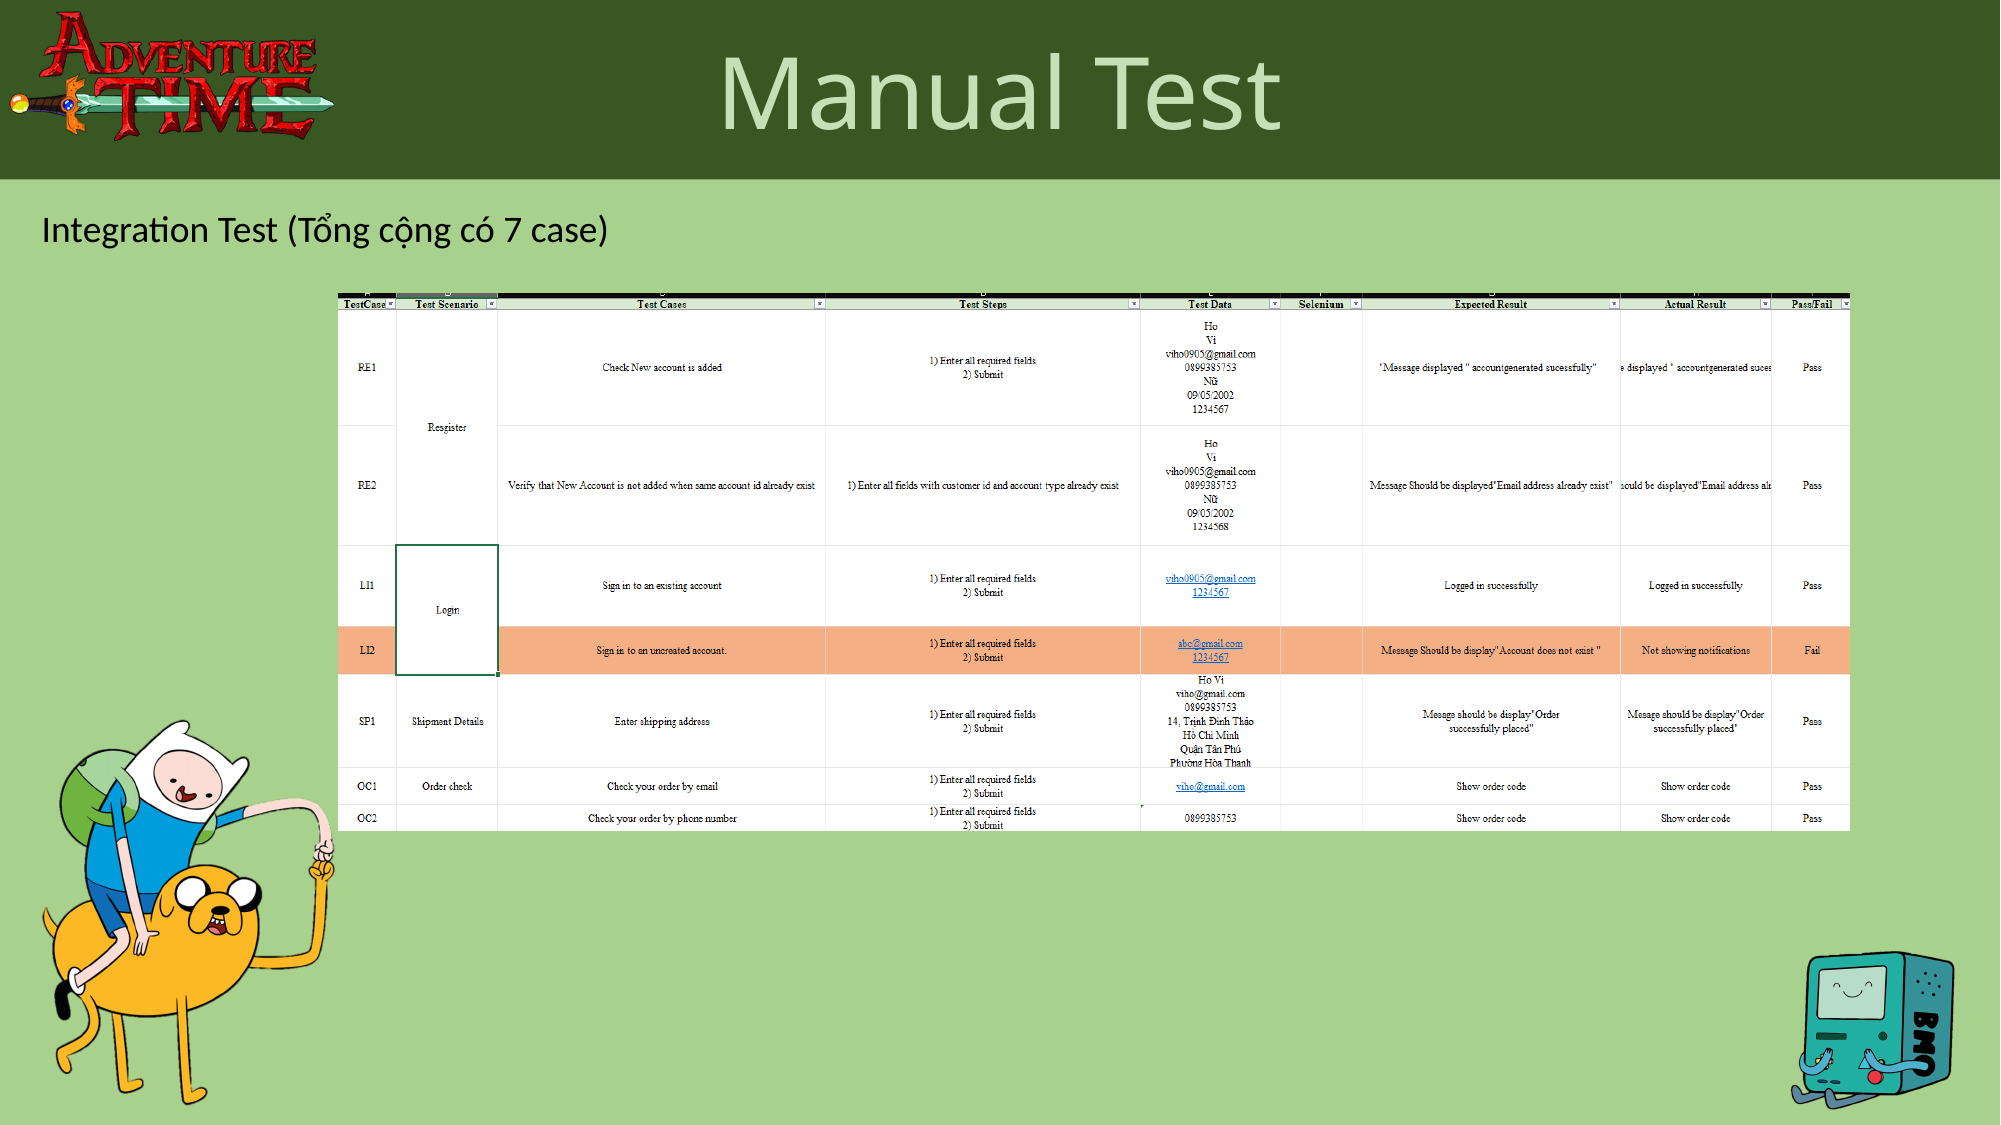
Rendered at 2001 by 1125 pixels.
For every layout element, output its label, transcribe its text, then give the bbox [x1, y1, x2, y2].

text_box [0, 0, 2000, 181]
picture [0, 293, 1850, 1125]
text_box Integration Test (Tổng cộng có 7 case) [26, 197, 699, 258]
text_box [0, 181, 2000, 1125]
picture [1745, 938, 2000, 1122]
picture [0, 0, 339, 159]
text_box Manual Test [664, 22, 1336, 158]
